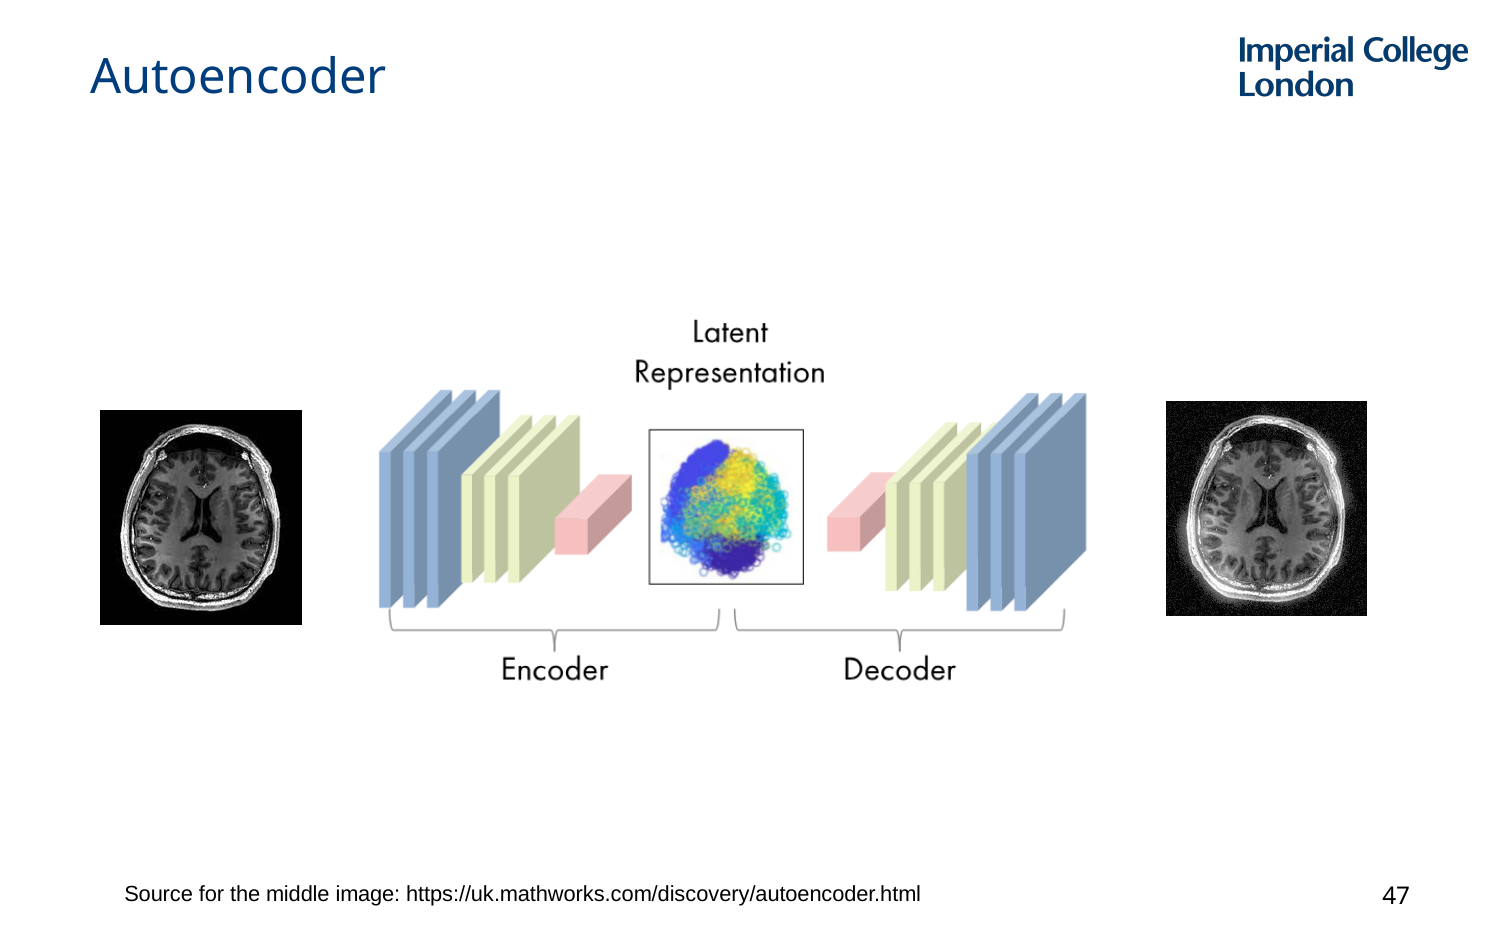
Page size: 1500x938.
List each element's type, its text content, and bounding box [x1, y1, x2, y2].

picture [100, 410, 302, 625]
picture [1165, 401, 1367, 616]
picture [348, 270, 1120, 716]
text_box Source for the middle image: https://uk.mathworks.com/discovery/autoencoder.html [109, 872, 938, 914]
picture [1425, 18, 1486, 114]
title Autoencoder [75, 0, 1425, 153]
slide_number 47 [1074, 872, 1426, 920]
